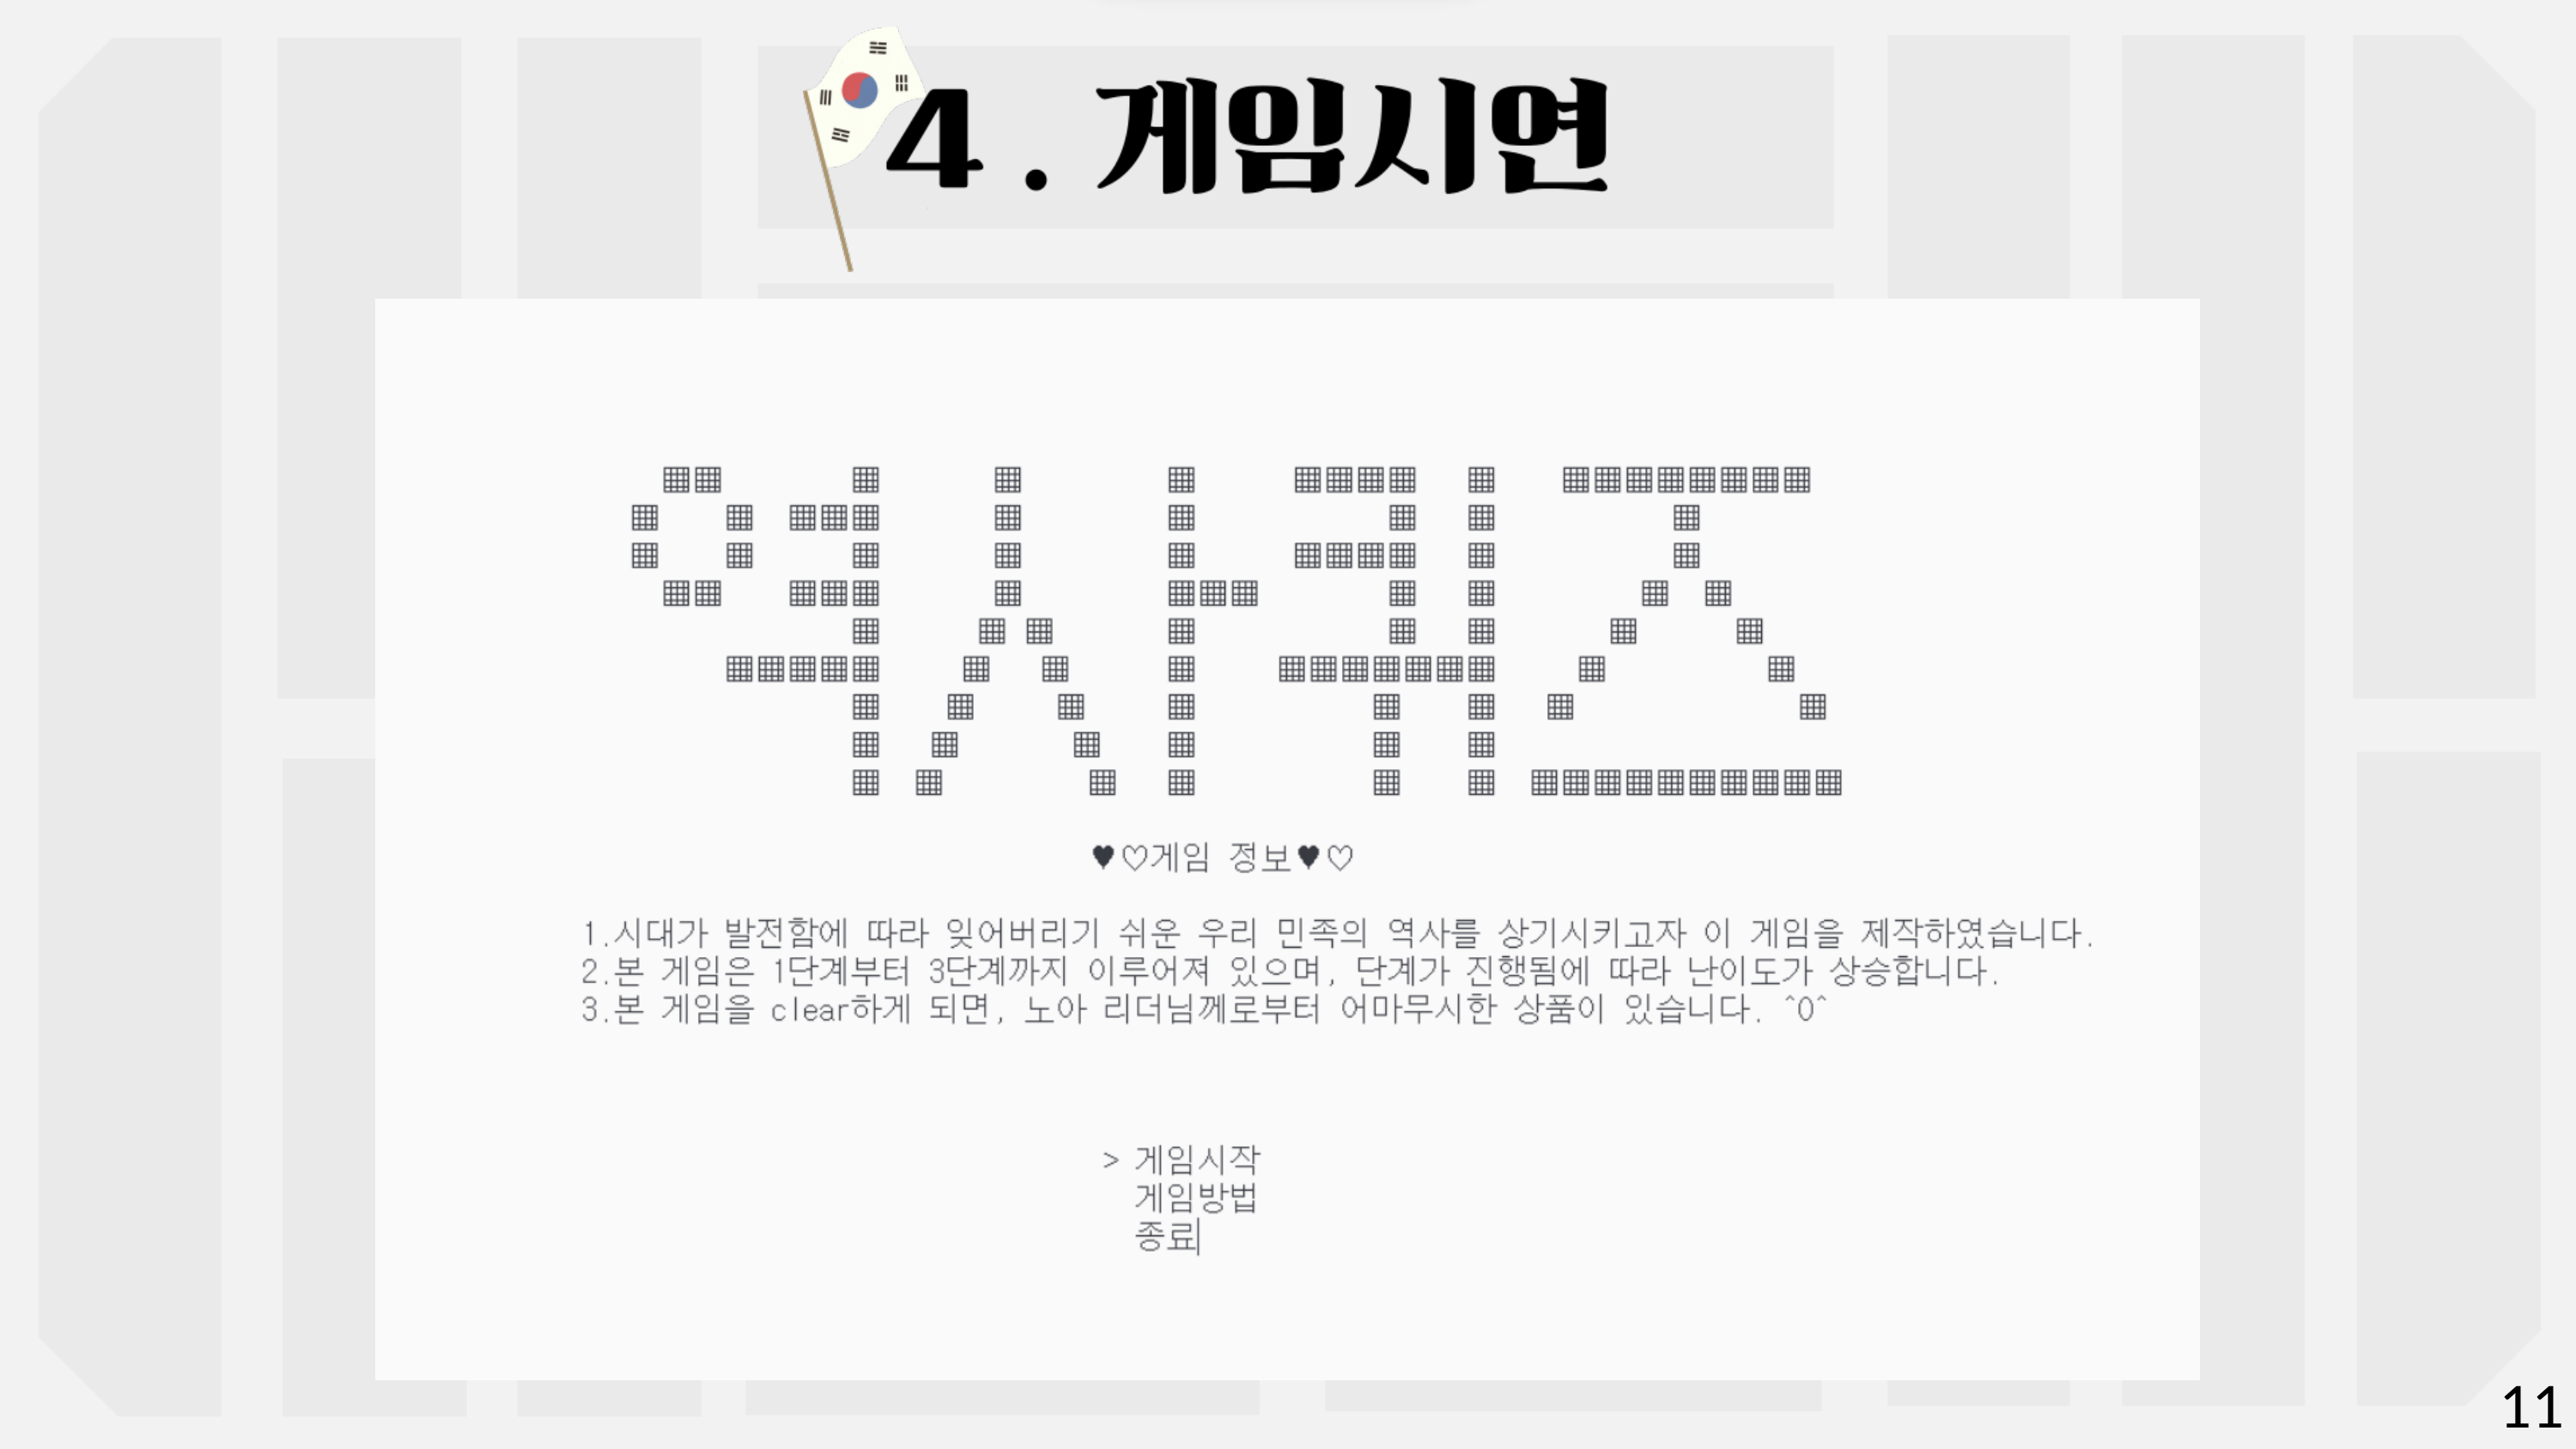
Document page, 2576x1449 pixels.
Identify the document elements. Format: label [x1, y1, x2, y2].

picture [29, 0, 2148, 351]
text_box [375, 299, 2200, 1380]
text_box [0, 0, 2576, 1449]
